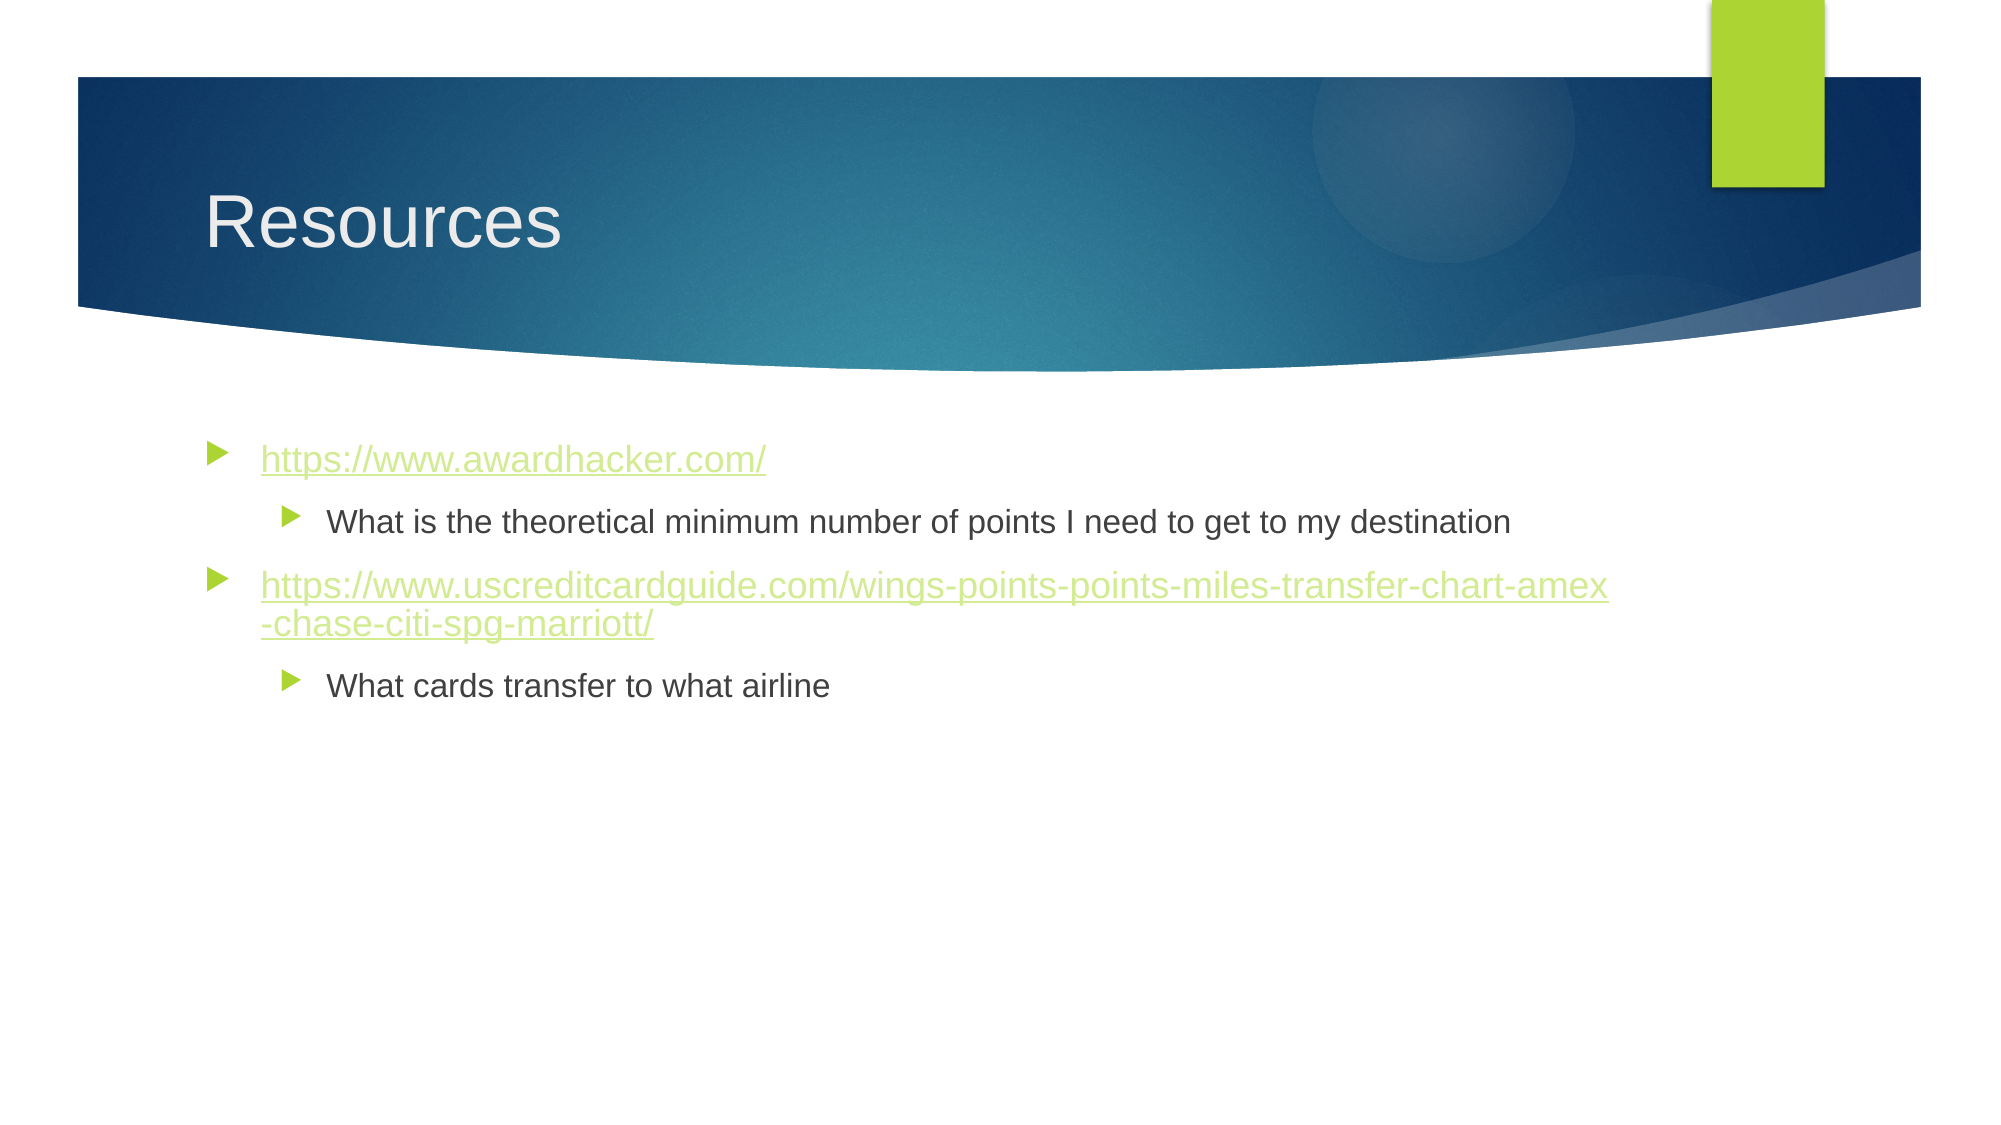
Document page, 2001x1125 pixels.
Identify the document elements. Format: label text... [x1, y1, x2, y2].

list https://www.awardhacker.com/ What is the theoretical minimum number of points I need to get to my destination https://www.uscreditcardguide.com/wings-points-points-miles-transfer-chart-amex-chase-citi-spg-marriott/ What cards transfer to what airline [189, 427, 1627, 988]
title Resources [189, 159, 1627, 276]
